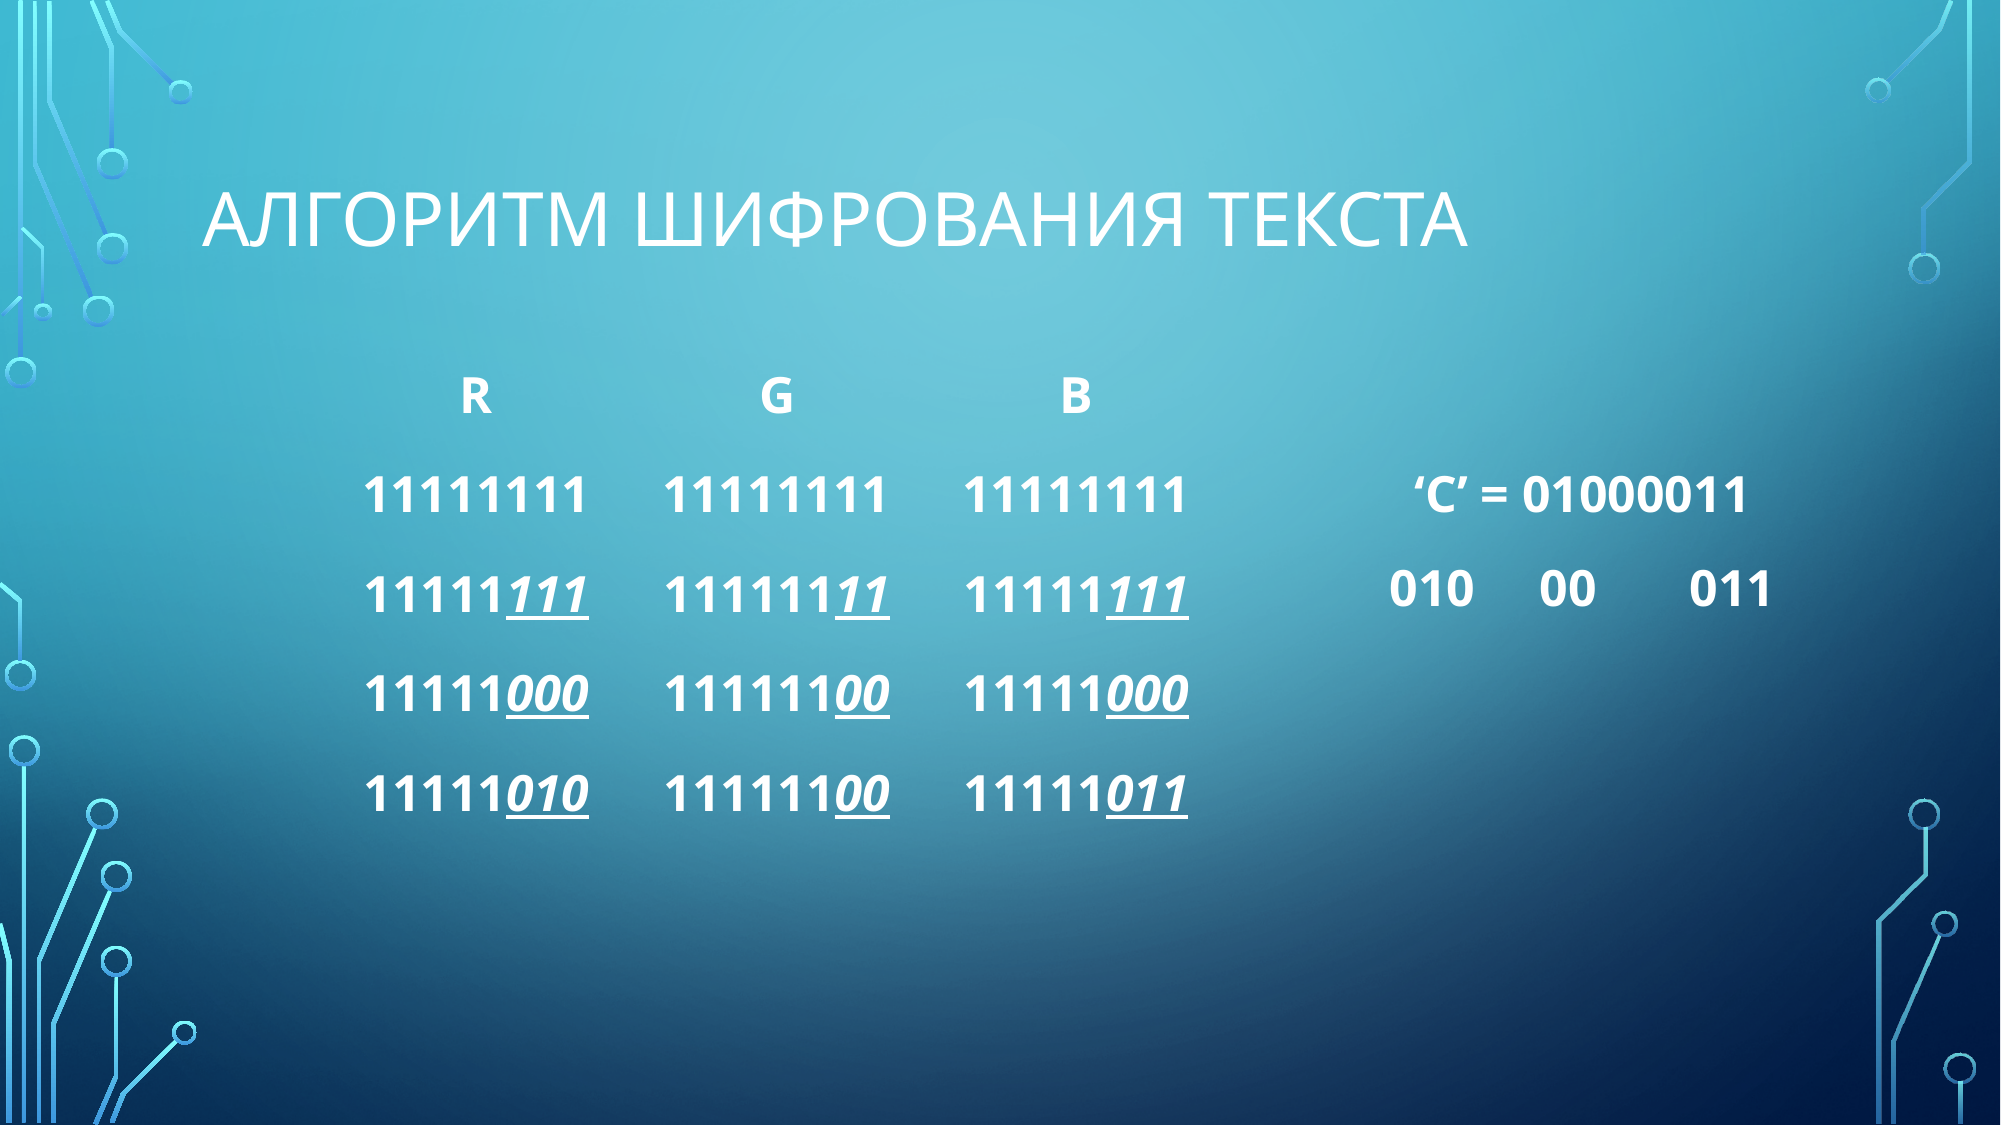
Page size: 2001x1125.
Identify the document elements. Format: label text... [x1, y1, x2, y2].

text_box 11111010 11111100 11111011 [325, 741, 1227, 836]
list 11111000 11111100 11111000 [325, 642, 1227, 737]
text_box 11111111 11111111 11111111 [325, 542, 1227, 637]
text_box 010 00 011 [1352, 537, 1813, 632]
text_box R G B [325, 343, 1227, 438]
text_box ‘C’ = 01000011 [1352, 443, 1813, 537]
text_box 11111111 11111111 11111111 [325, 443, 1227, 538]
title Алгоритм шифрования текста [187, 101, 1813, 344]
